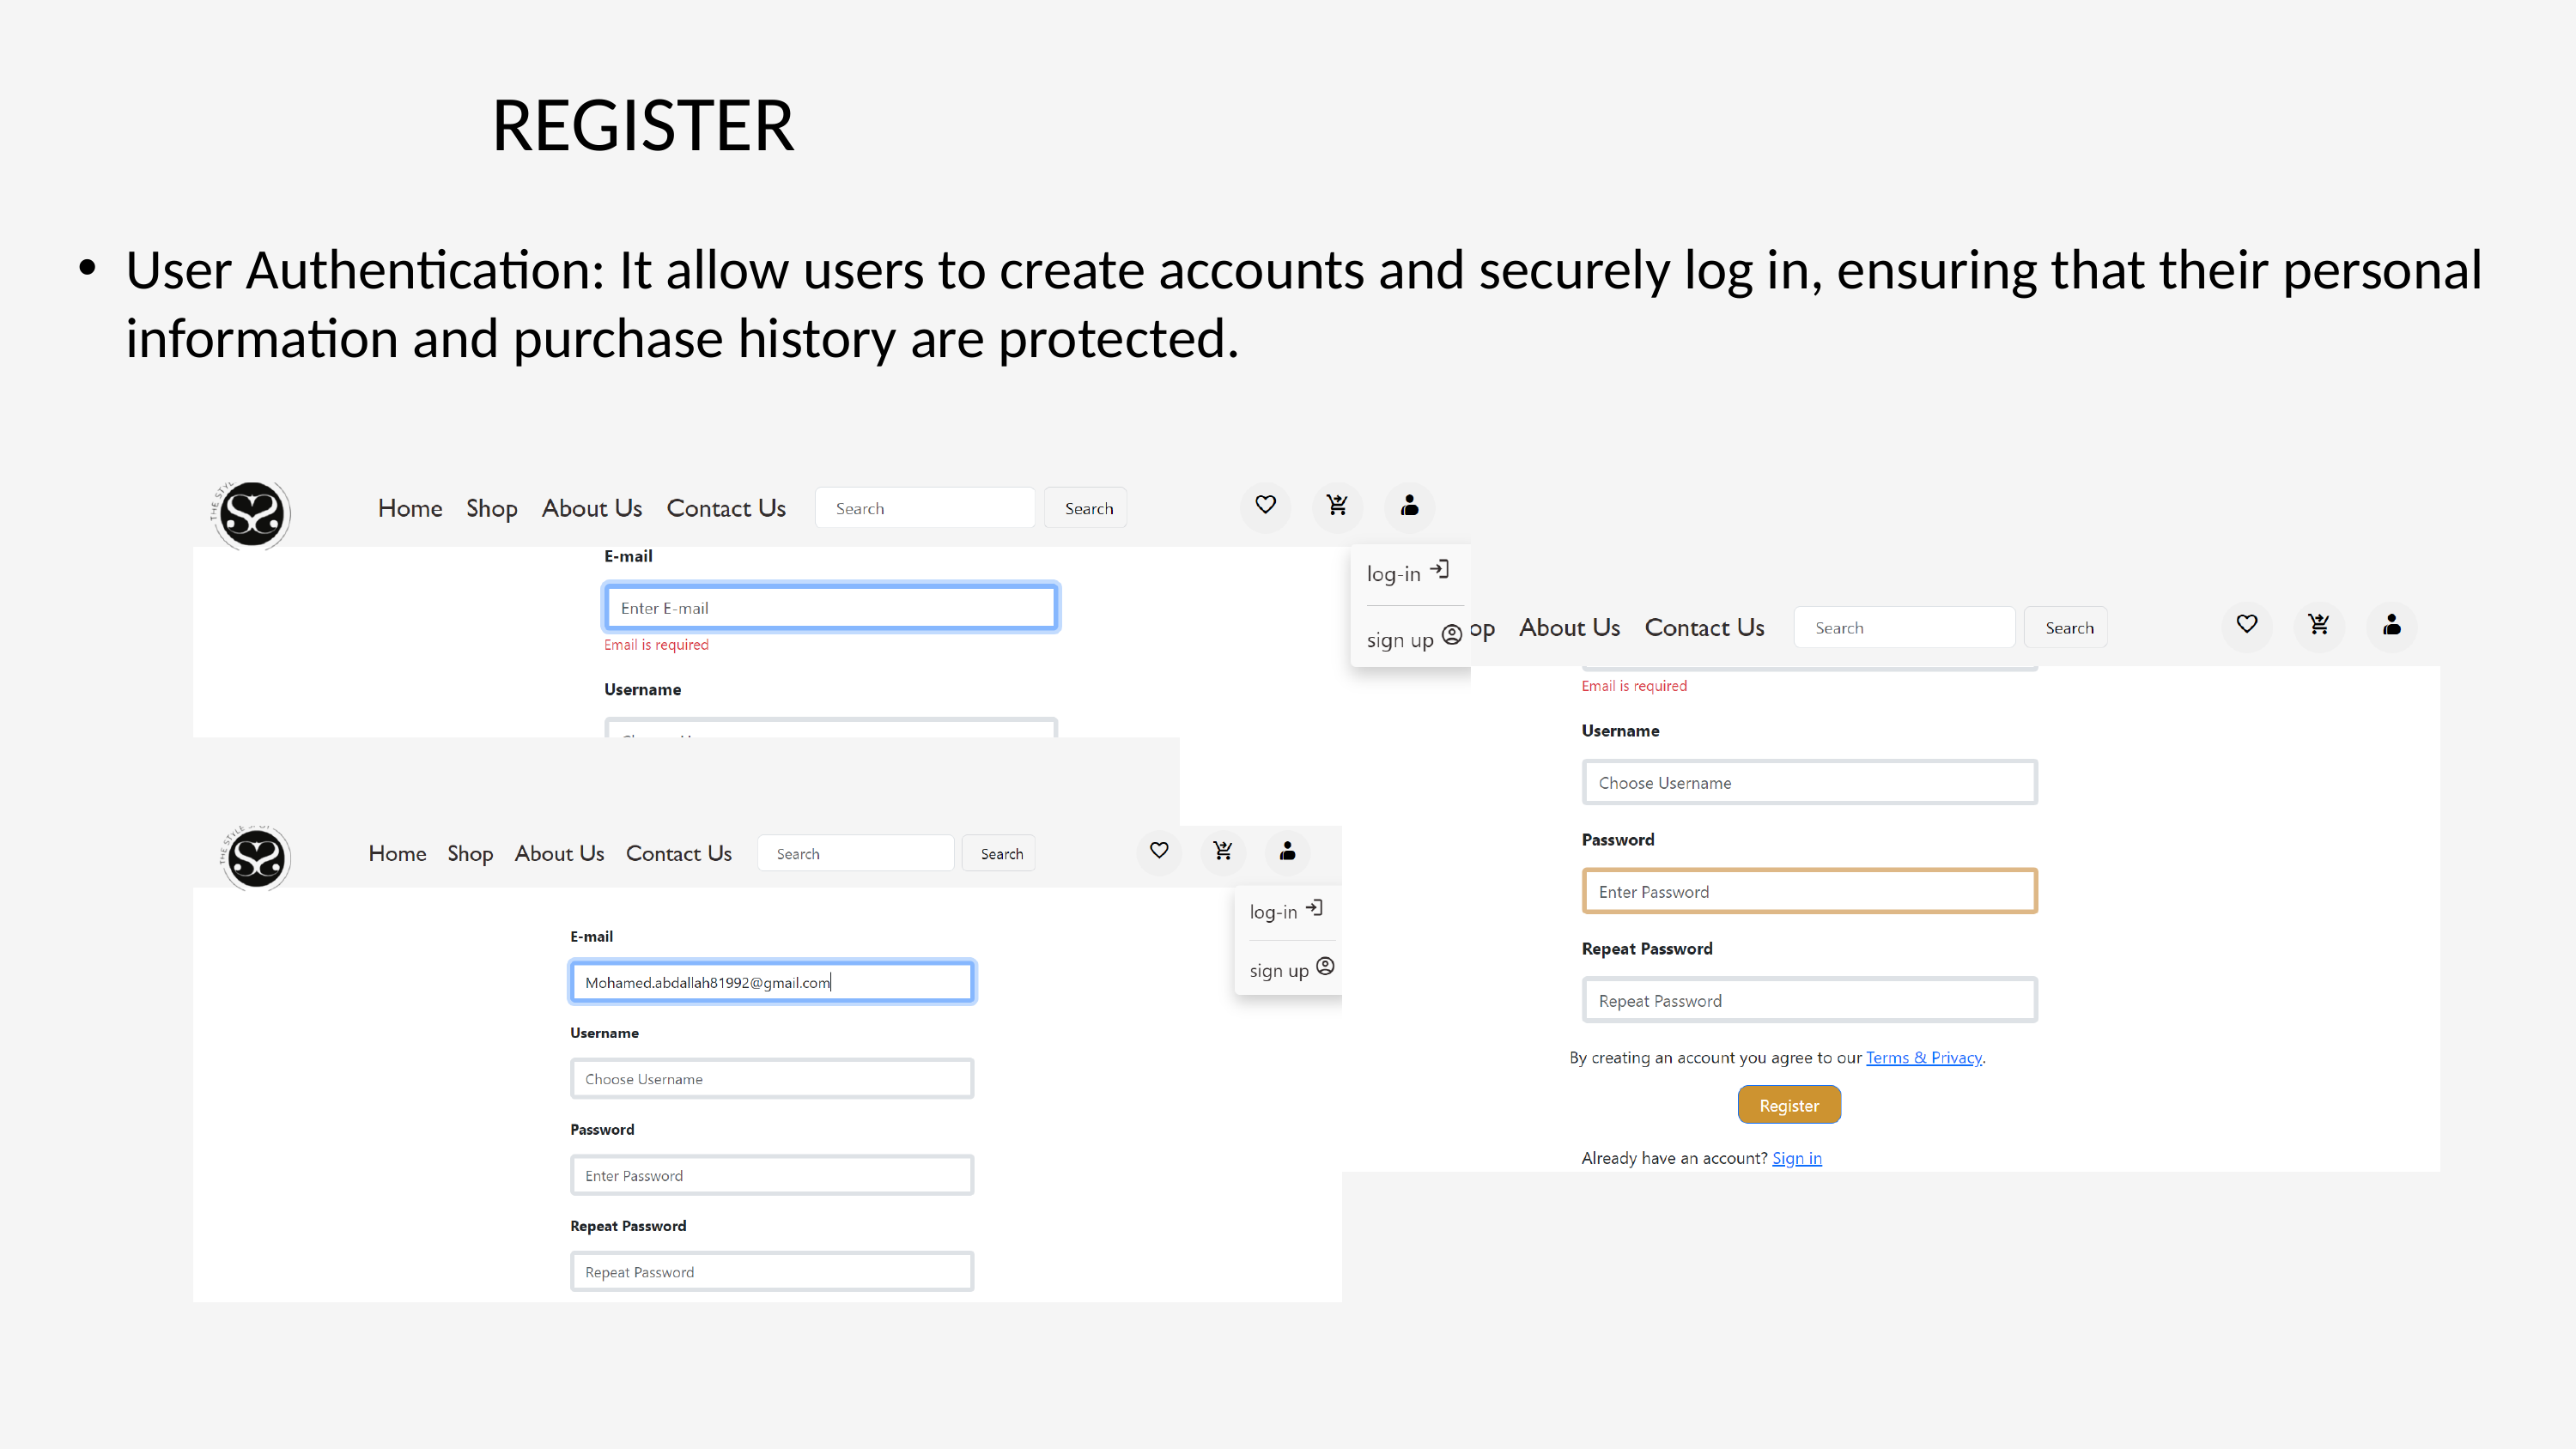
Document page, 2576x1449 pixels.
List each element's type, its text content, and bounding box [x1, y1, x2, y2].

title REGISTER [64, 39, 1224, 200]
list User Authentication: It allow users to create accounts and securely log in, ensuring that their personal information and purchase history are protected. [64, 225, 2501, 429]
picture [192, 482, 2440, 1303]
